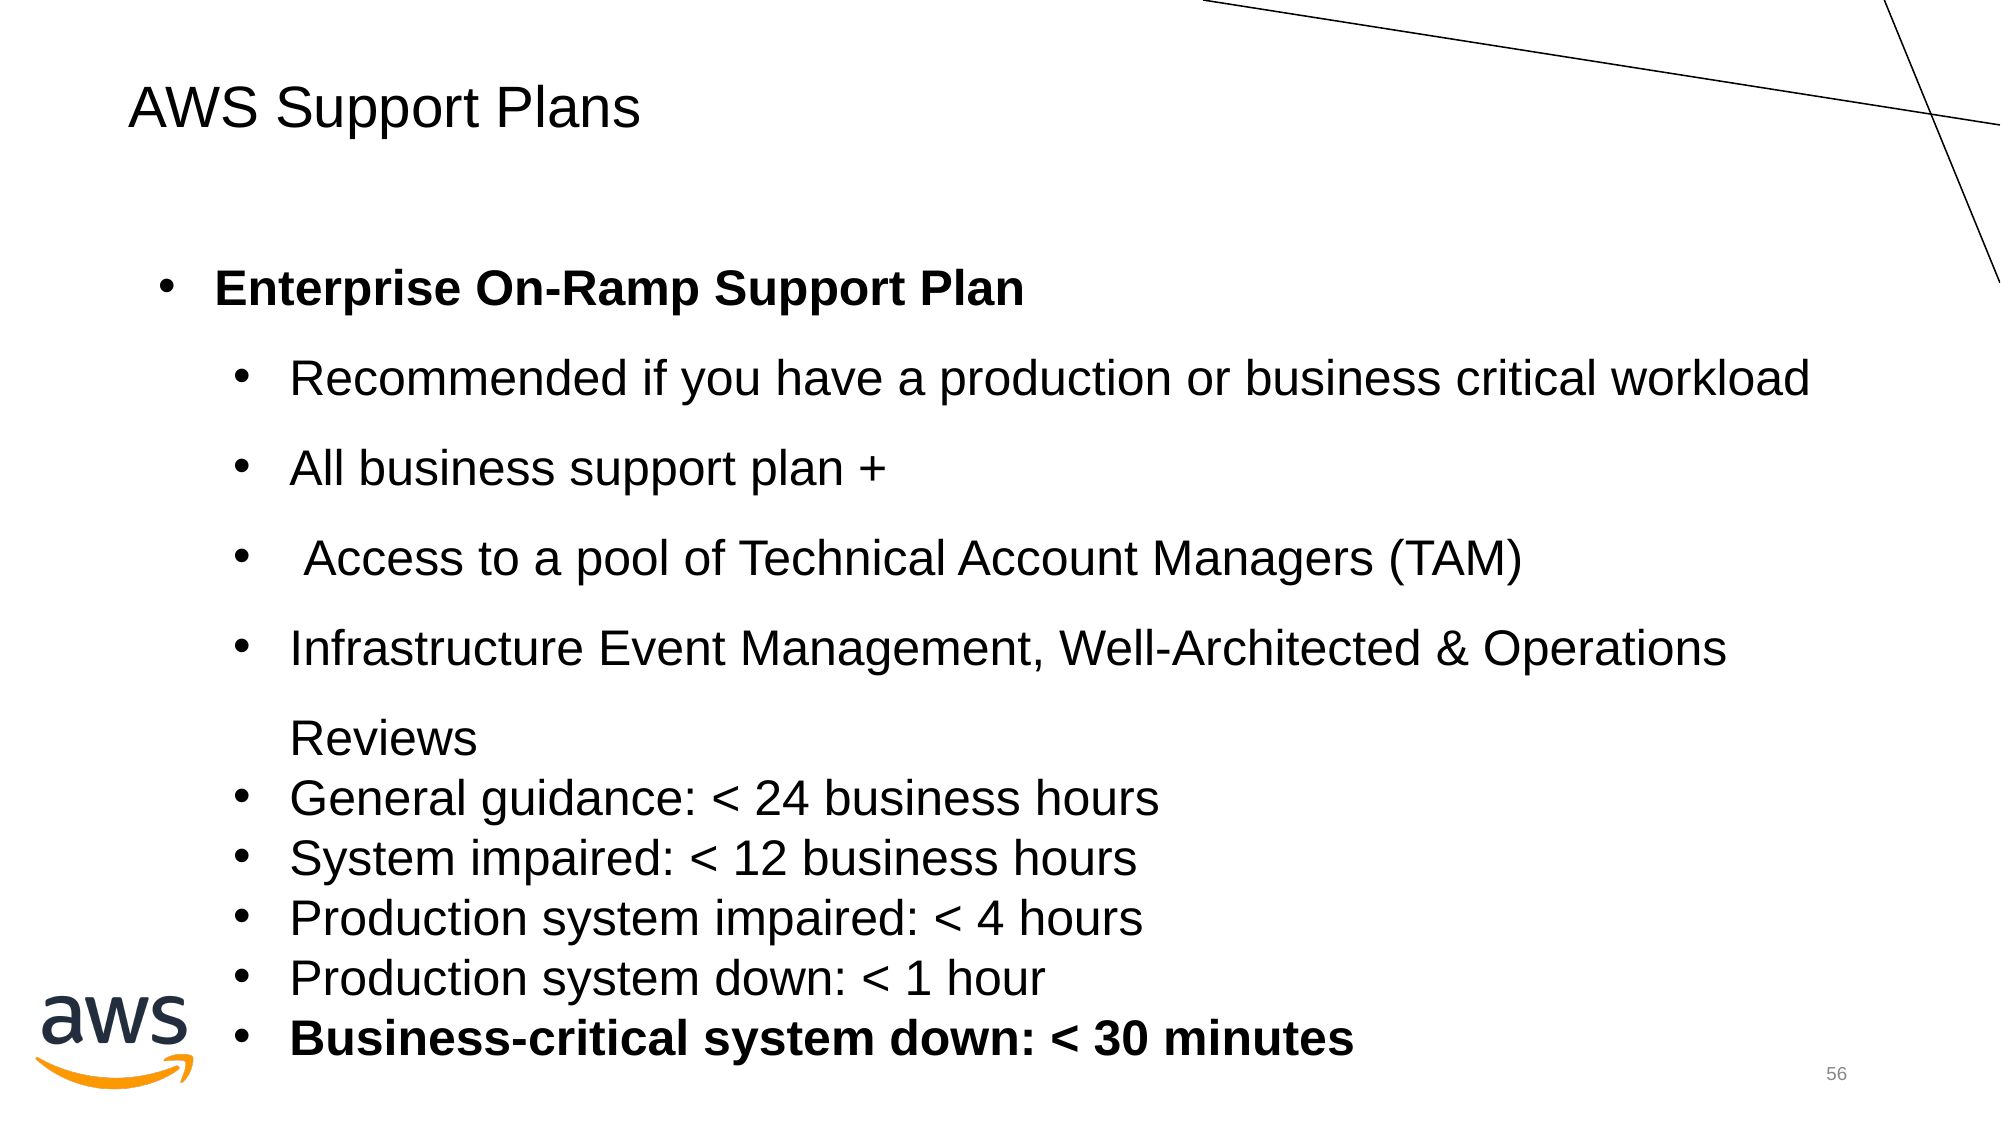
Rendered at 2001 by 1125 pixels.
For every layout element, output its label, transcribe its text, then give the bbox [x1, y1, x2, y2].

text_box Enterprise On-Ramp Support Plan Recommended if you have a production or business critical workload All business support plan + Access to a pool of Technical Account Managers (TAM) Infrastructure Event Management, Well-Architected & Operations Reviews General guidance: < 24 business hours System impaired: < 12 business hours Production system impaired: < 4 hours Production system down: < 1 hour Business-critical system down: < 30 minutes [143, 217, 1934, 1125]
title AWS Support Plans [113, 0, 1495, 218]
picture [0, 956, 227, 1125]
